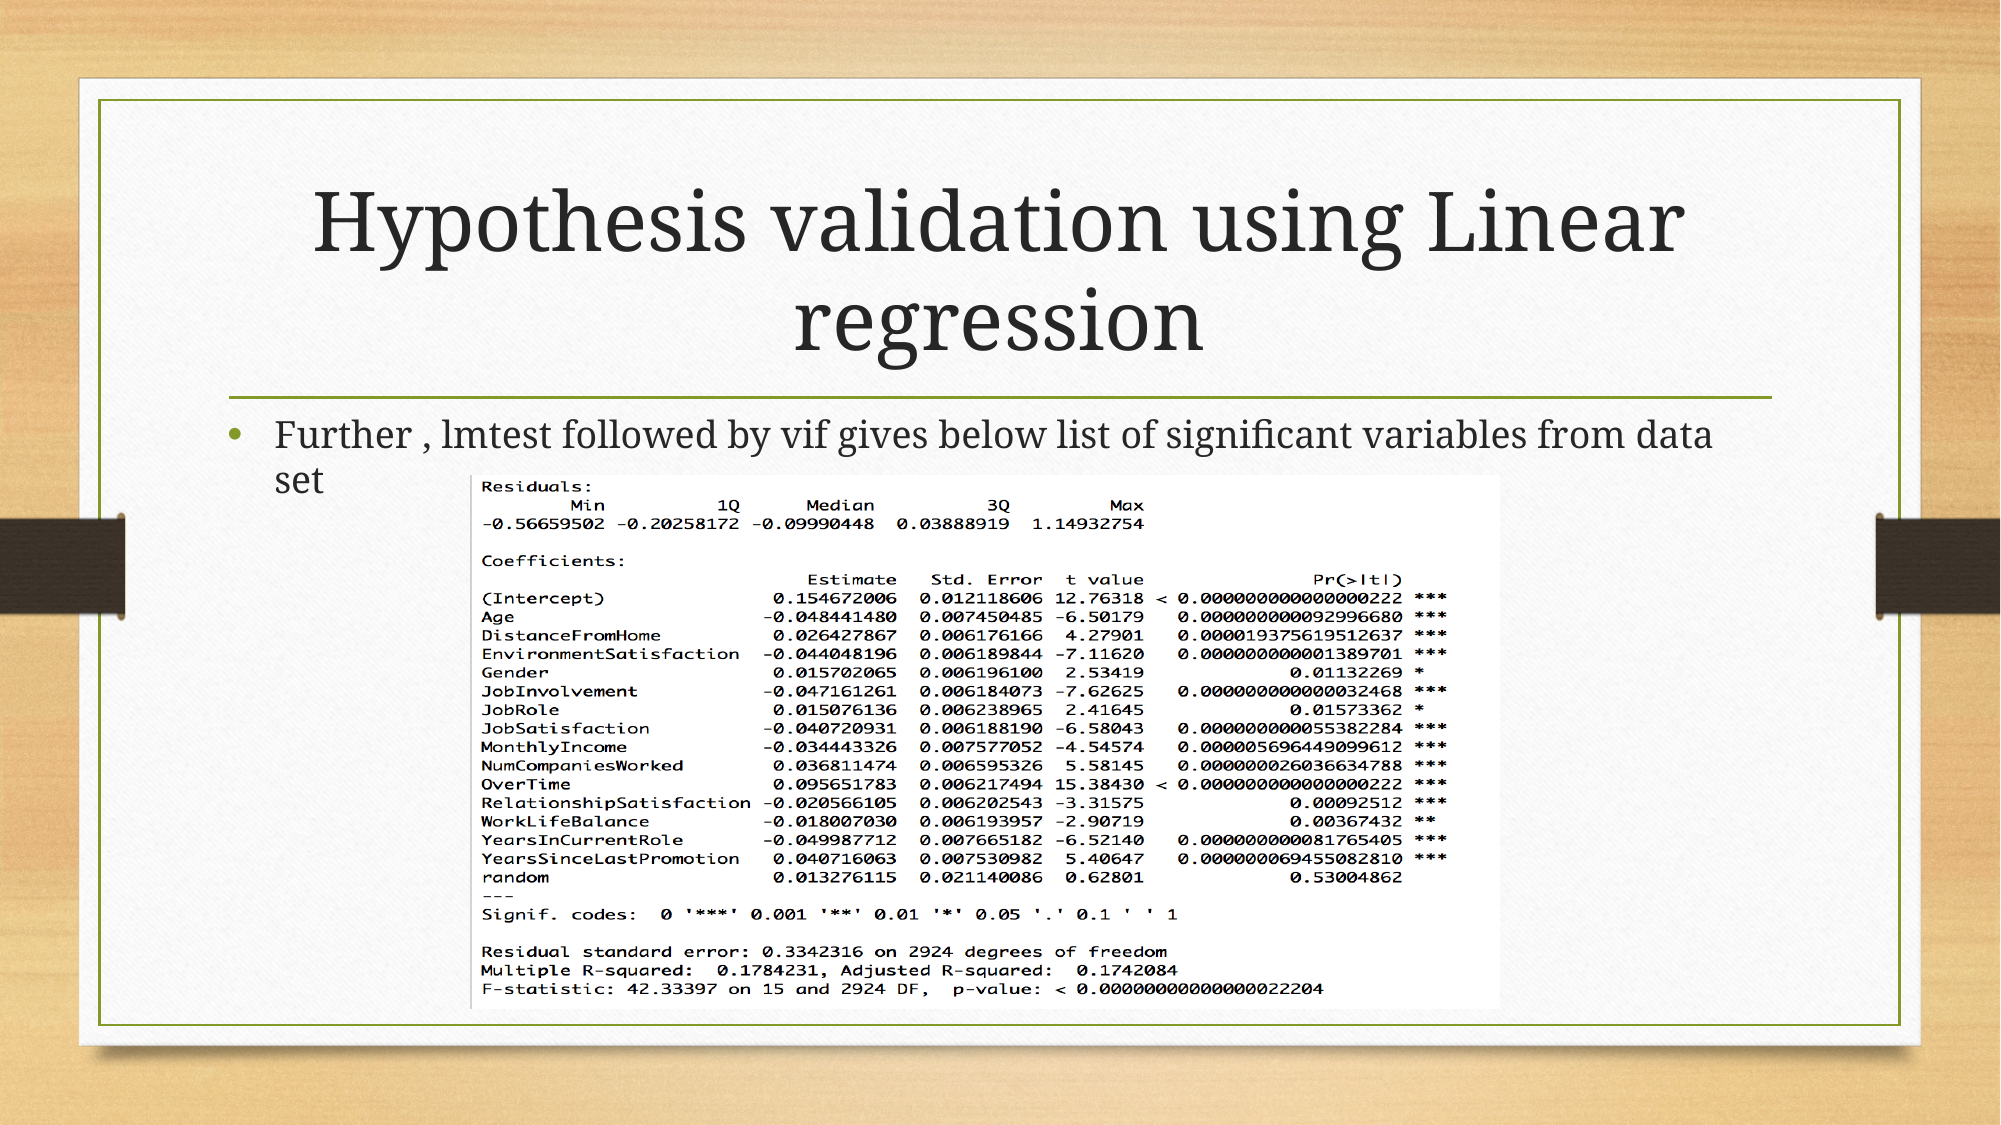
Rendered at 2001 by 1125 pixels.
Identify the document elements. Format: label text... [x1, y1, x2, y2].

list Further , lmtest followed by vif gives below list of significant variables from data set [212, 403, 1788, 948]
title Hypothesis validation using Linear regression [212, 161, 1788, 375]
picture [0, 0, 2001, 1125]
